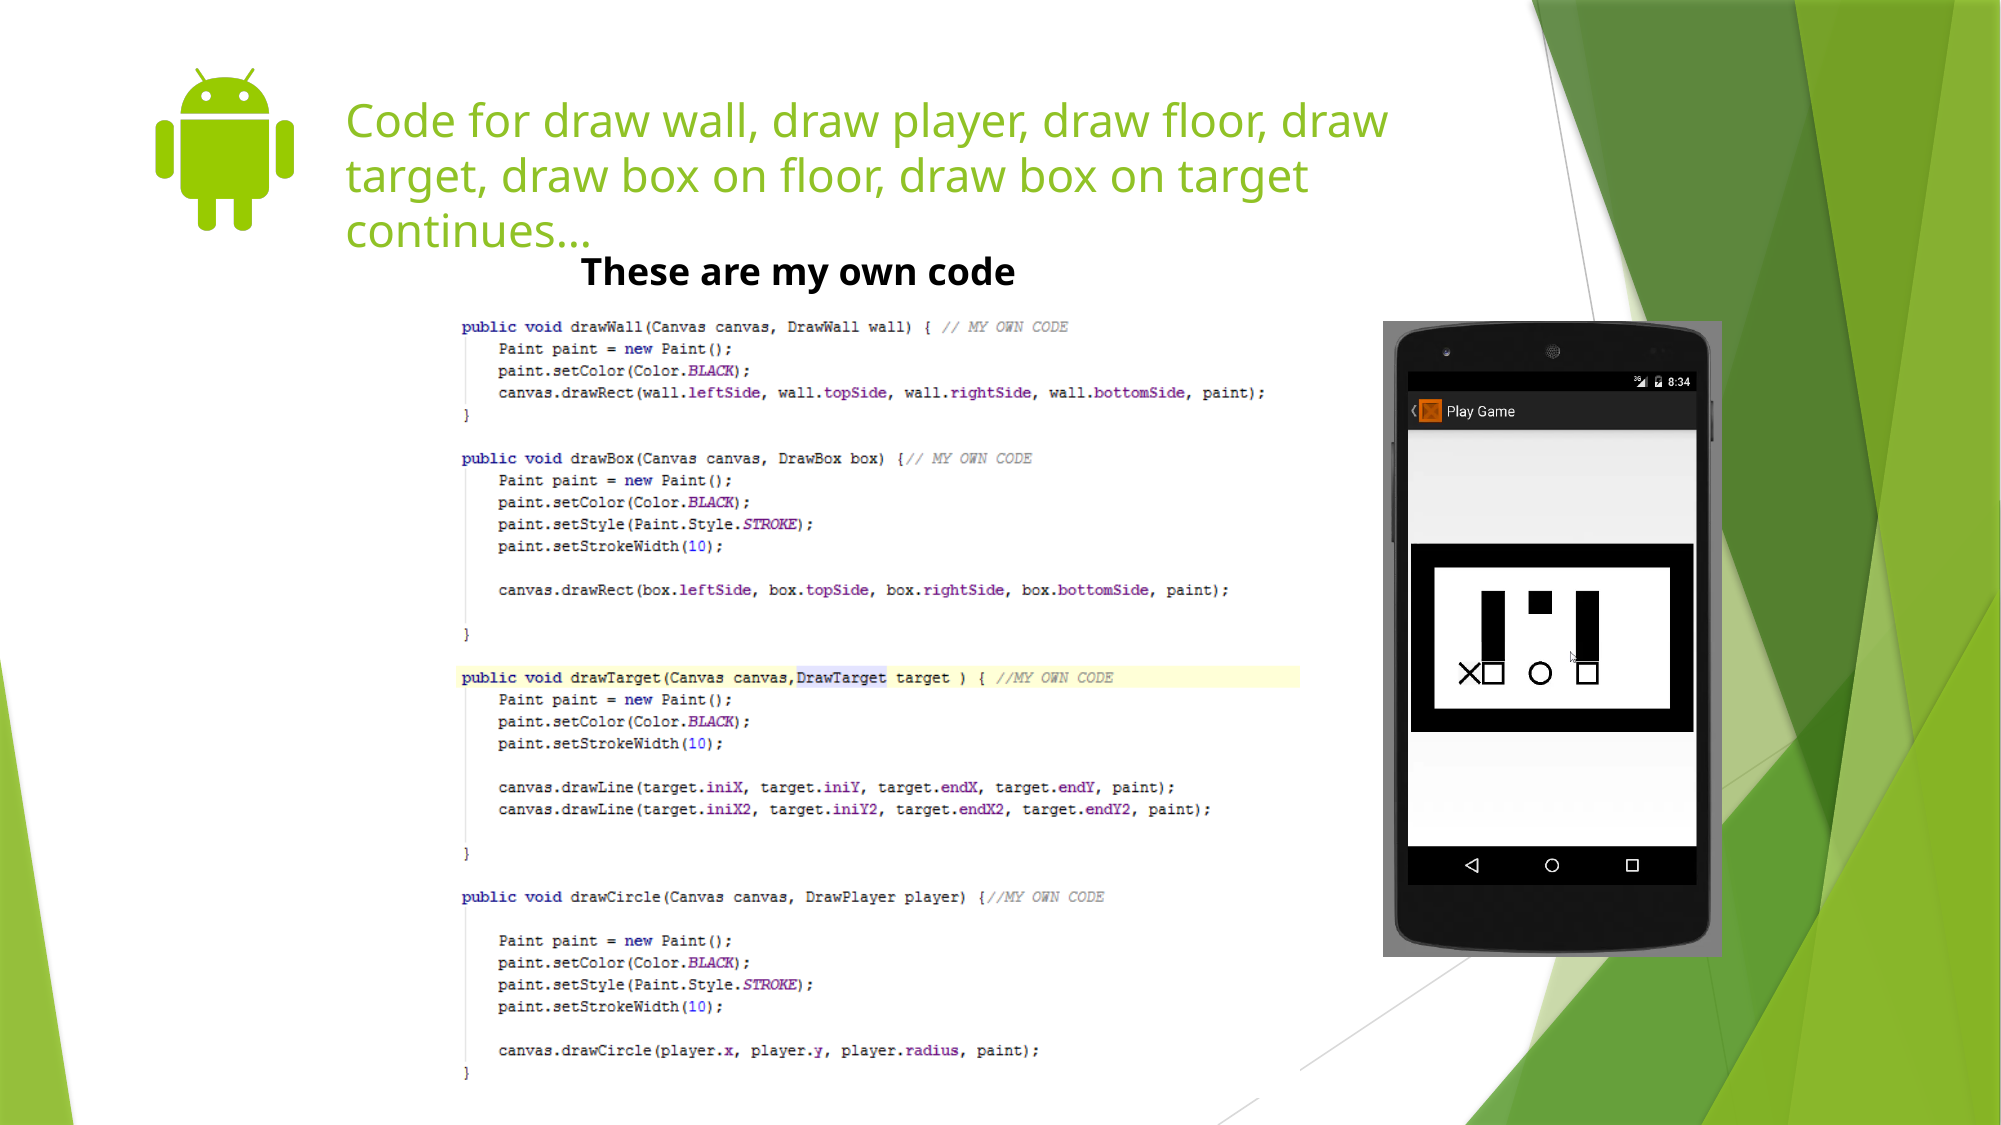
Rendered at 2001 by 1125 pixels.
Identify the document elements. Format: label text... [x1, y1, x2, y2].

title Code for draw wall, draw player, draw floor, draw target, draw box on floor, draw box on target continues… [330, 84, 1553, 302]
picture [142, 66, 309, 233]
text_box These are my own code [565, 240, 1076, 300]
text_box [1382, 320, 1723, 958]
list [456, 300, 1300, 1098]
